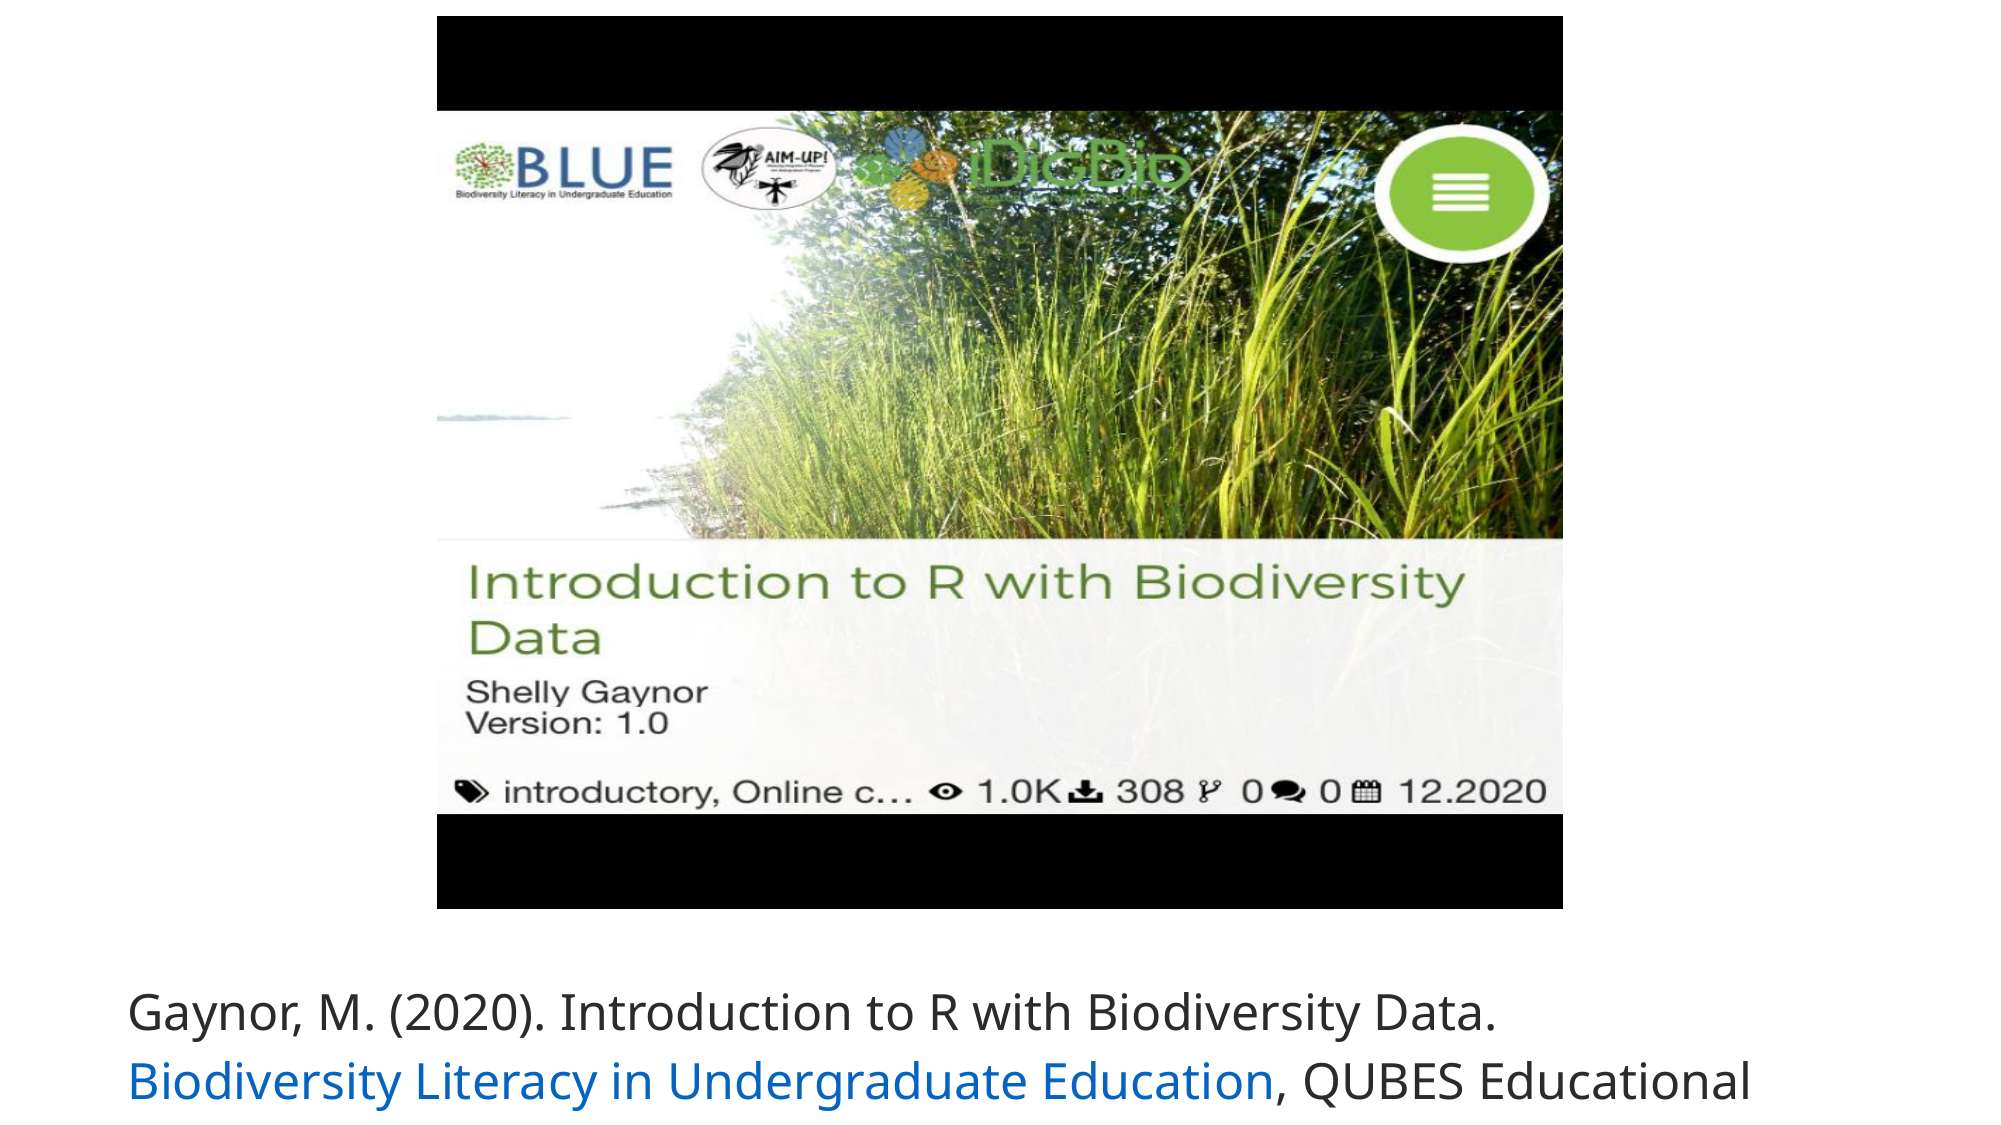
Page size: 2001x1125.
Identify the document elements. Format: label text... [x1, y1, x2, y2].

picture [437, 16, 1563, 909]
text_box Gaynor, M. (2020). Introduction to R with Biodiversity Data. Biodiversity Literacy in Undergraduate Education, QUBES Educational Resources. doi:10.25334/84FC-TE88 [112, 973, 1888, 1125]
